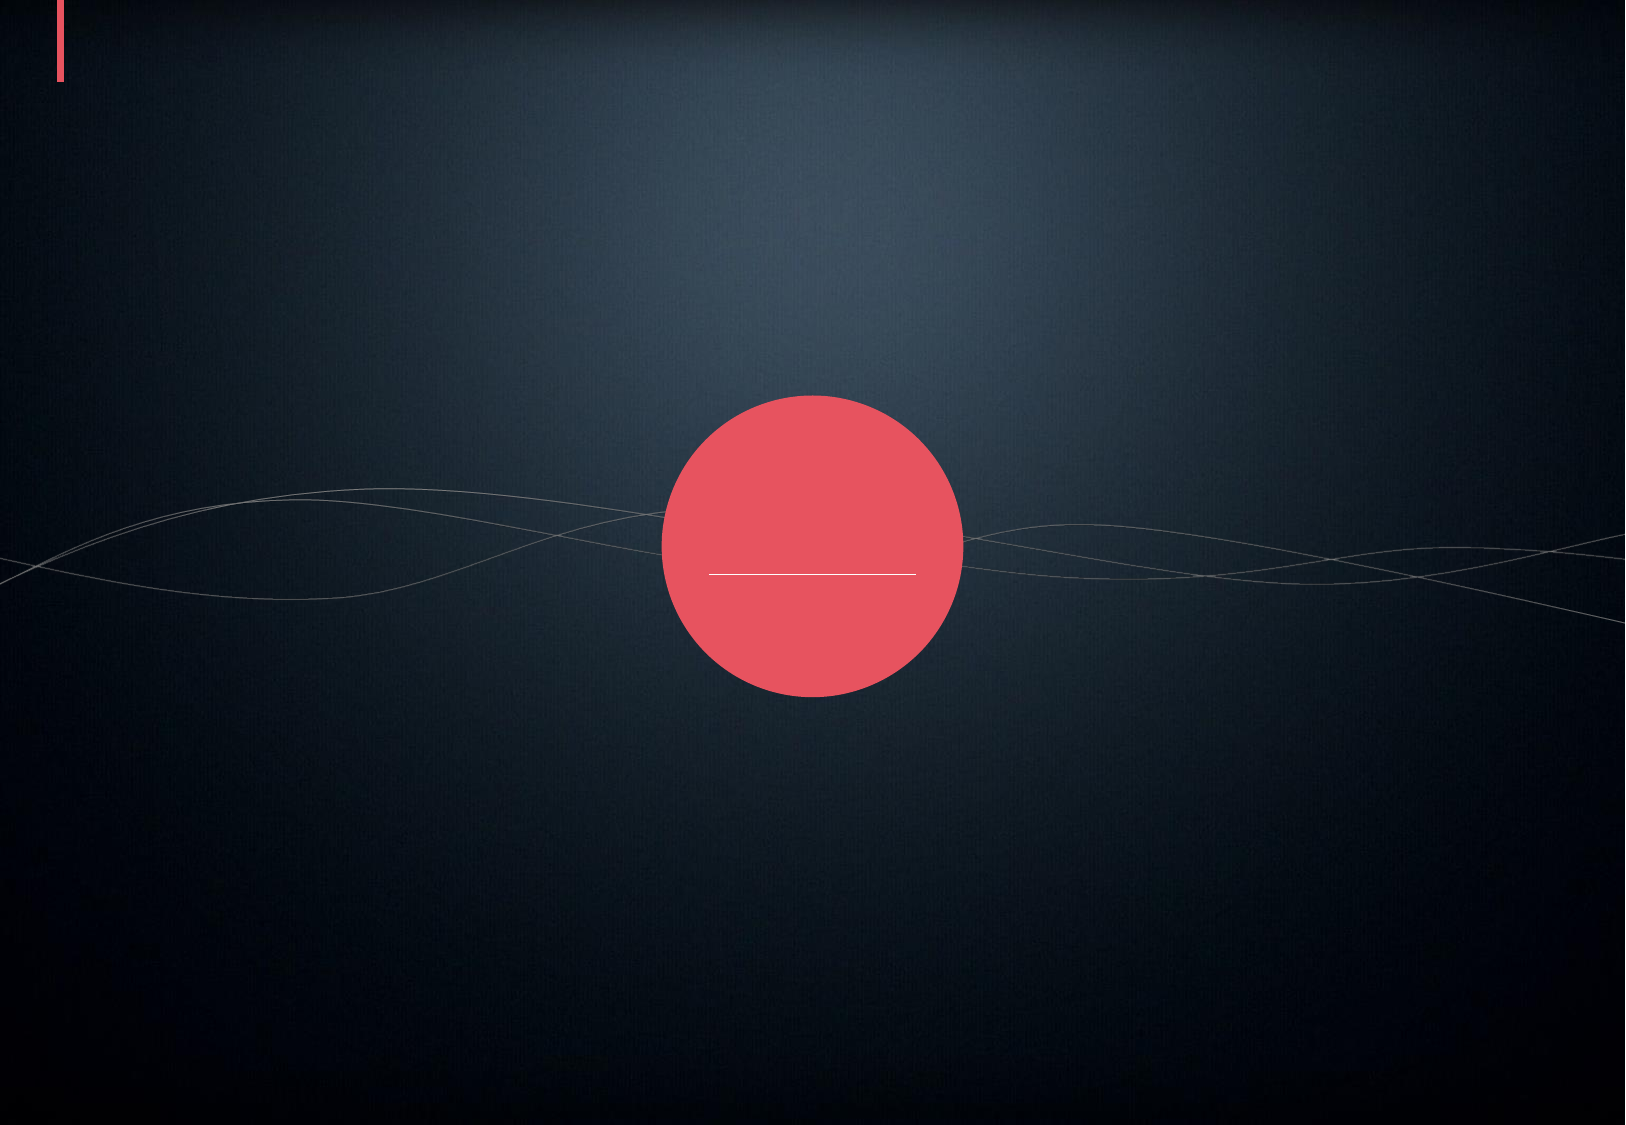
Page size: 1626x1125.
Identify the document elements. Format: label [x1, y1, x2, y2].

picture [0, 0, 1625, 1125]
text_box [661, 395, 964, 698]
